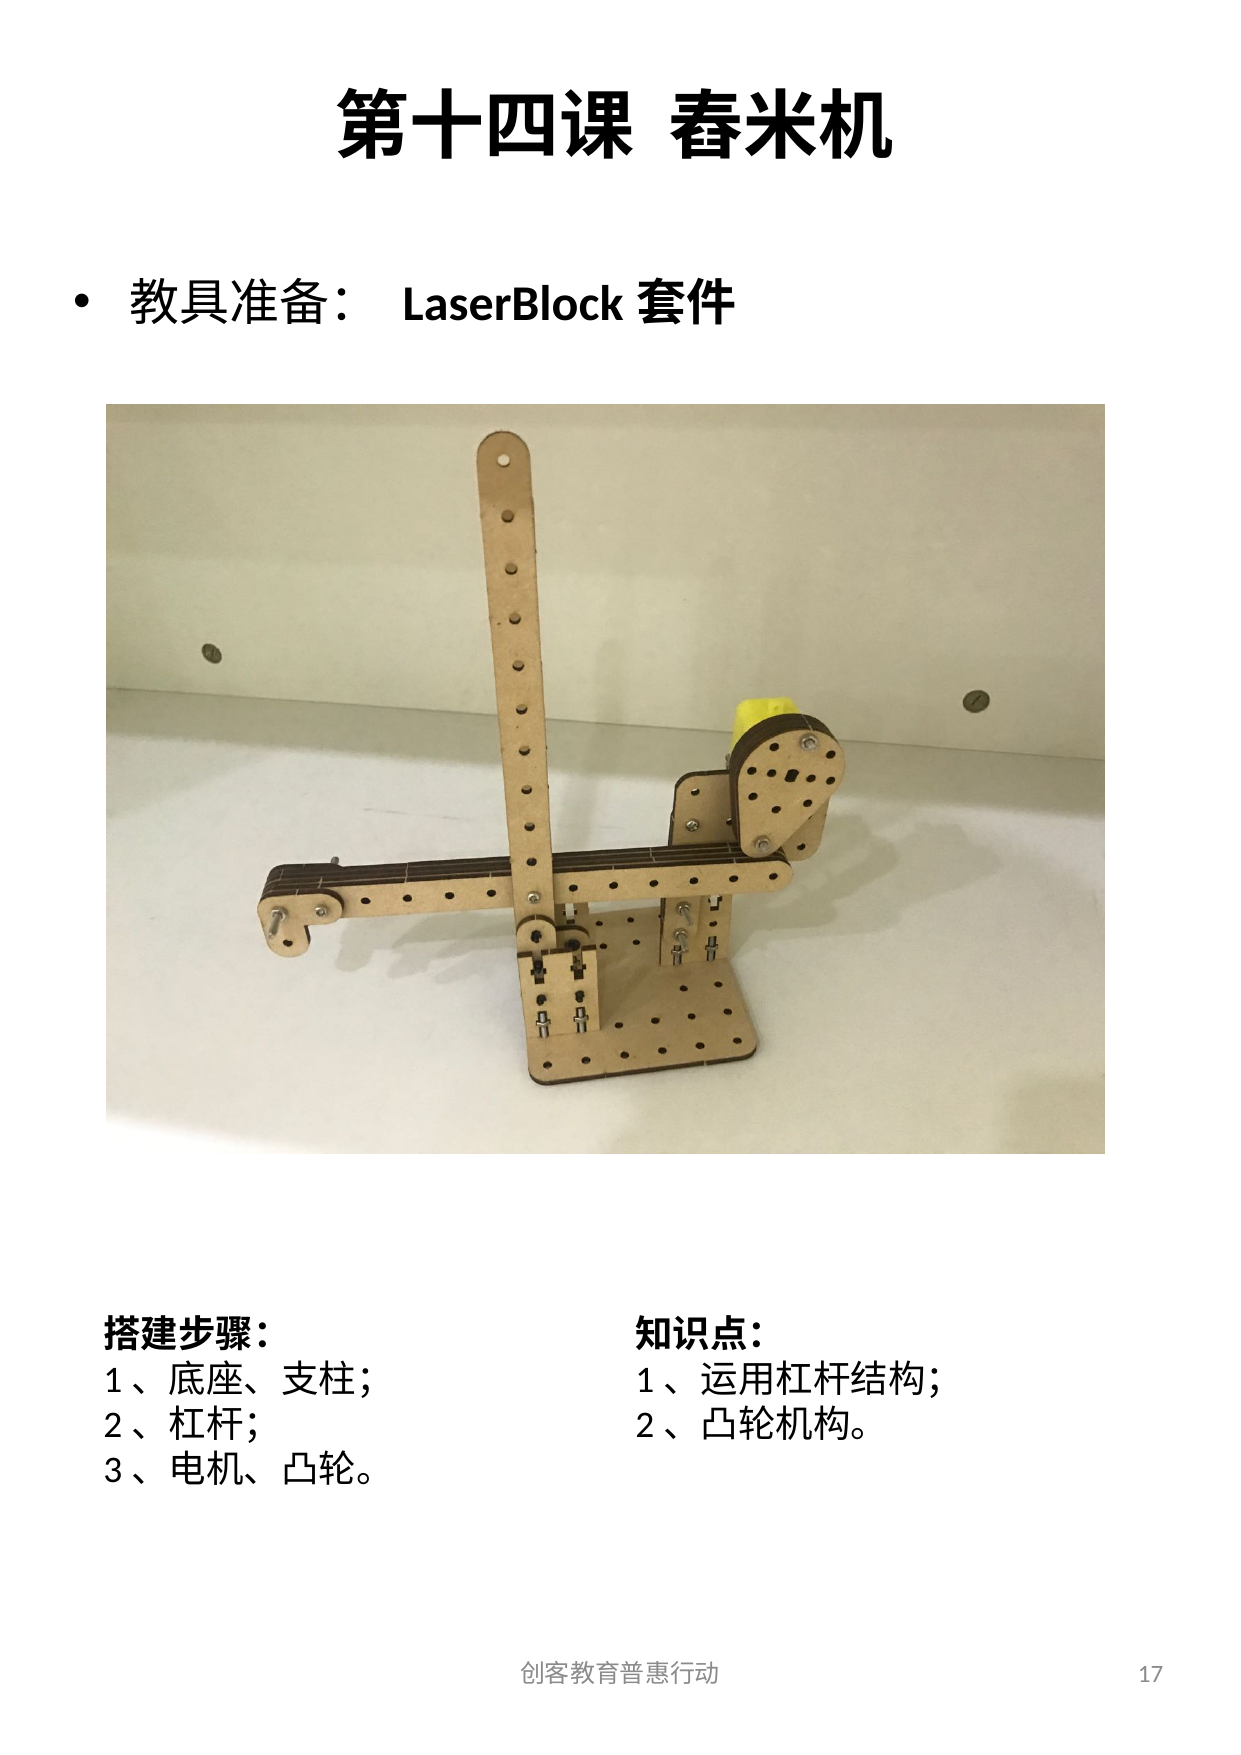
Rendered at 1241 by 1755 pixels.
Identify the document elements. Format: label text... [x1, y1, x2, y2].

slide_number 17 [888, 1625, 1179, 1720]
footer 创客教育普惠行动 [423, 1625, 817, 1720]
picture [106, 404, 1106, 1154]
list 教具准备： LaserBlock套件 [58, 262, 1175, 464]
title 第十四课 舂米机 [56, 50, 1173, 196]
text_box 知识点： 1、运用杠杆结构； 2、凸轮机构。 [620, 1302, 1105, 1453]
text_box 搭建步骤： 1、底座、支柱； 2、杠杆； 3、电机、凸轮。 [88, 1302, 562, 1497]
